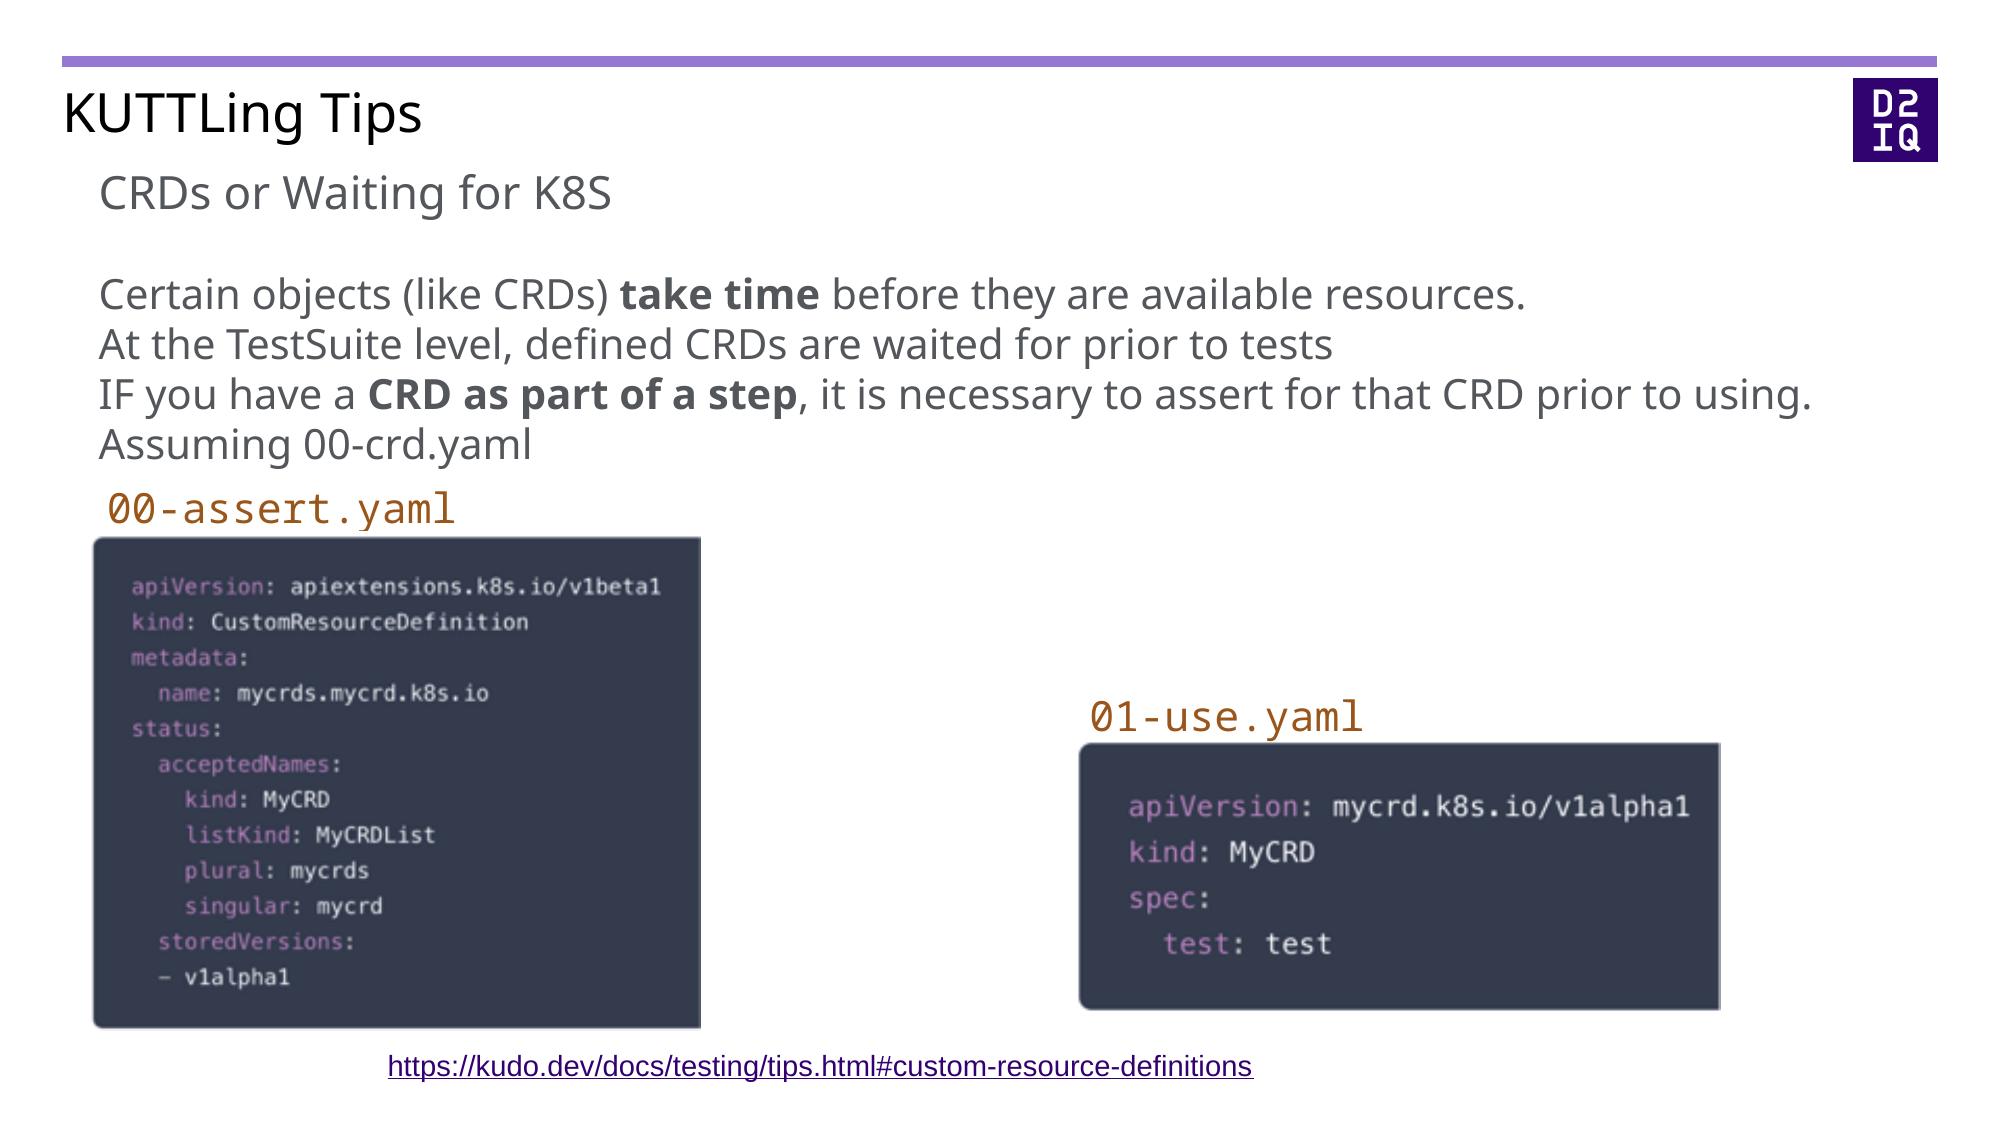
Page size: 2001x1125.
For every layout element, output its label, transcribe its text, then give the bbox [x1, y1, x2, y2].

text_box 00-assert.yaml [92, 474, 472, 529]
title KUTTLing Tips [62, 78, 1838, 162]
picture [1853, 78, 1938, 162]
text_box 01-use.yaml [1074, 682, 1380, 736]
picture [1072, 737, 1722, 1014]
text_box https://kudo.dev/docs/testing/tips.html#custom-resource-definitions [372, 1039, 1269, 1090]
list CRDs or Waiting for K8S [61, 163, 1838, 224]
list Certain objects (like CRDs) take time before they are available resources. At the TestSuite level, defined CRDs are waited for prior to tests IF you have a CRD as part of a step, it is necessary to assert for that CRD prior to using. Assuming 00-crd.yaml [61, 267, 1903, 510]
picture [89, 530, 701, 1032]
